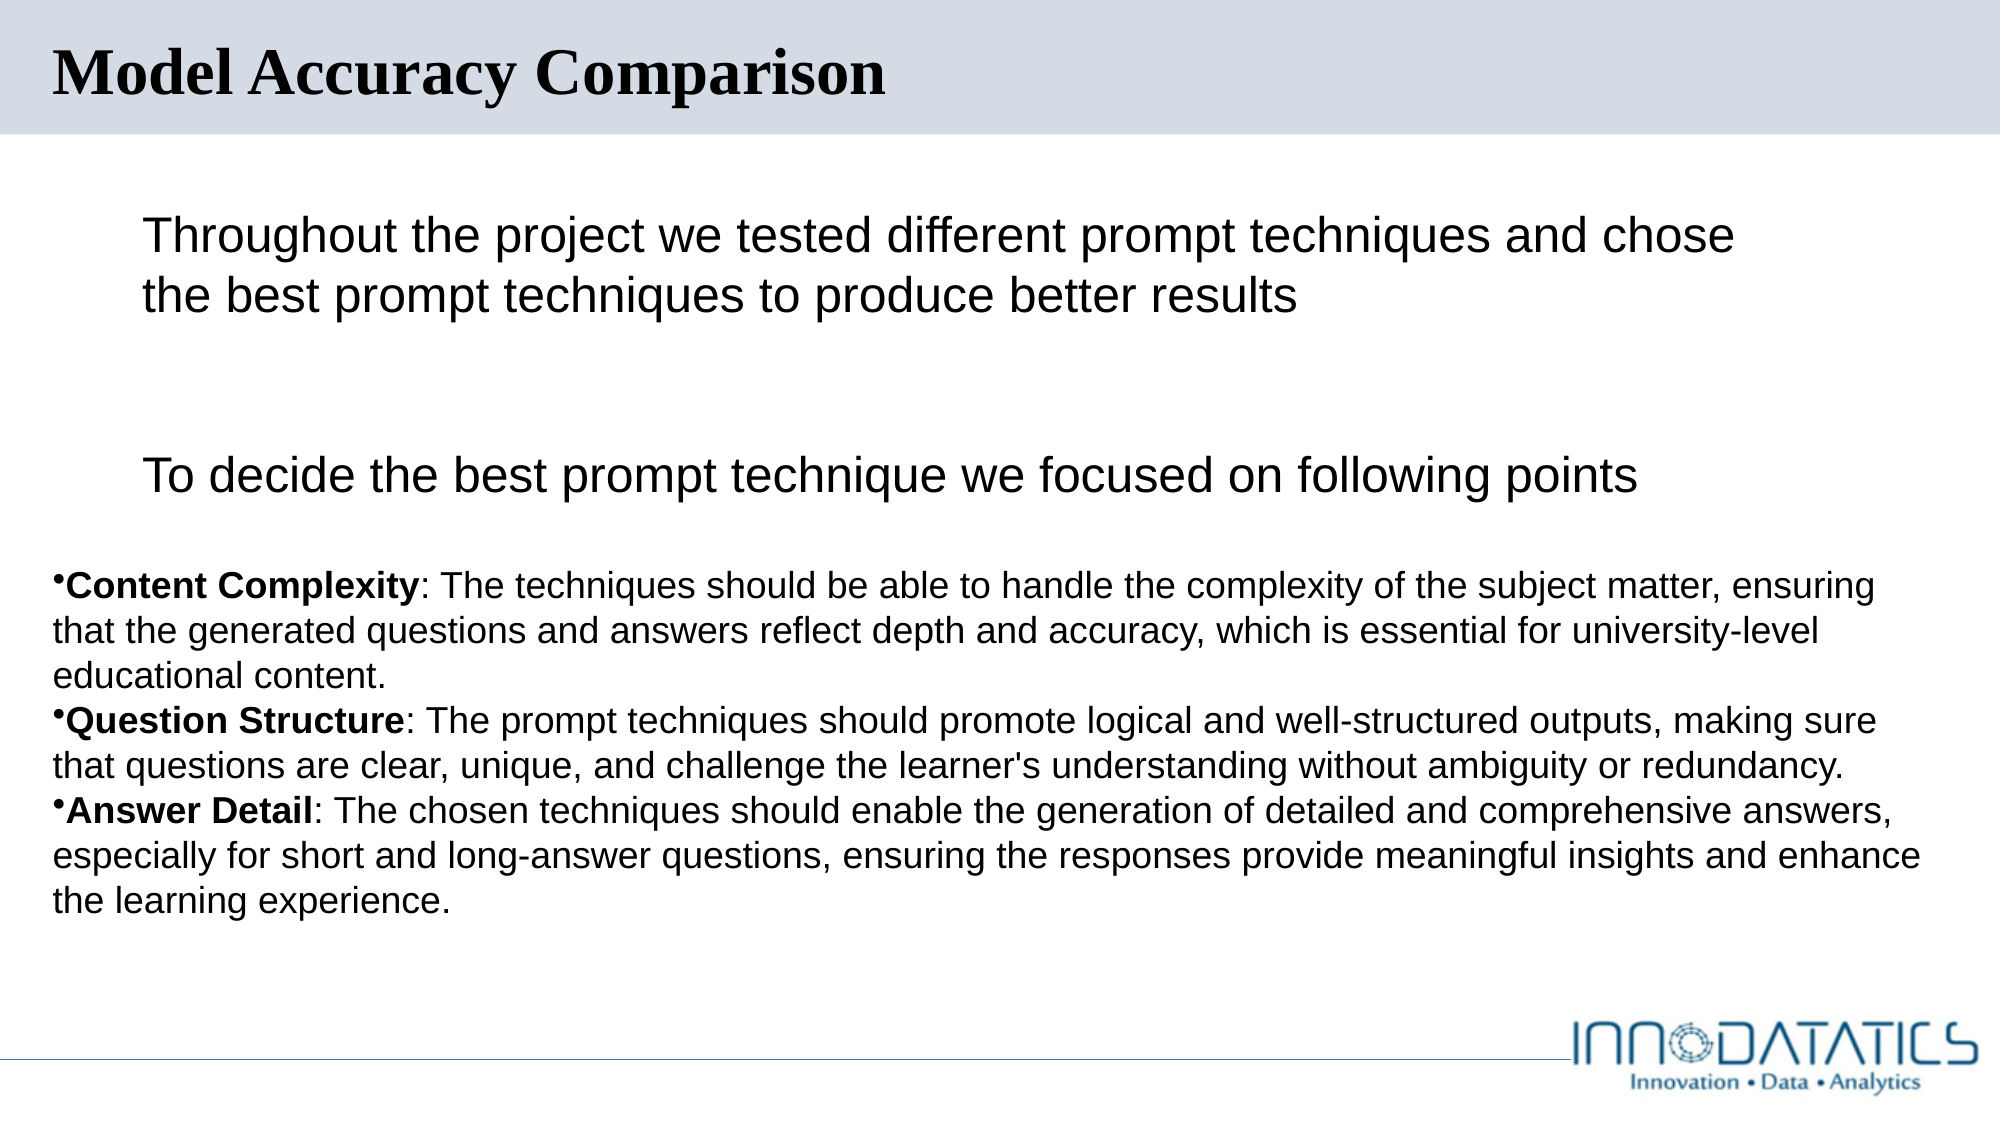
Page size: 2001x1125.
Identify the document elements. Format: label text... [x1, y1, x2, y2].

text_box Throughout the project we tested different prompt techniques and chose the best prompt techniques to produce better results To decide the best prompt technique we focused on following points [127, 194, 1783, 553]
picture [1571, 990, 1998, 1124]
text_box Content Complexity: The techniques should be able to handle the complexity of the subject matter, ensuring that the generated questions and answers reflect depth and accuracy, which is essential for university-level educational content. Question Structure: The prompt techniques should promote logical and well-structured outputs, making sure that questions are clear, unique, and challenge the learner's understanding without ambiguity or redundancy. Answer Detail: The chosen techniques should enable the generation of detailed and comprehensive answers, especially for short and long-answer questions, ensuring the responses provide meaningful insights and enhance the learning experience. [37, 553, 1938, 929]
title Model Accuracy Comparison [37, 0, 1763, 175]
